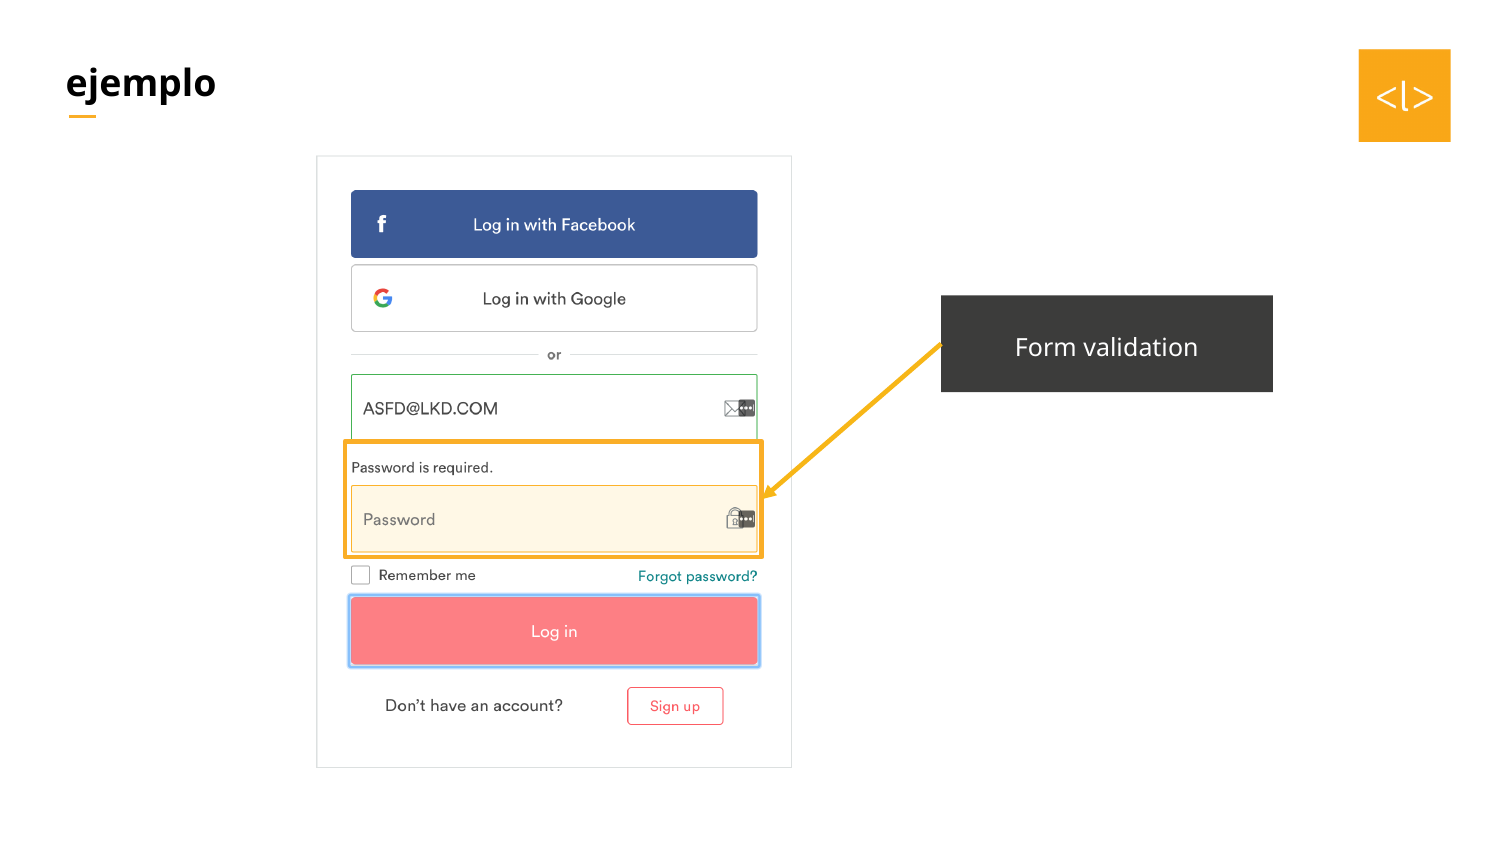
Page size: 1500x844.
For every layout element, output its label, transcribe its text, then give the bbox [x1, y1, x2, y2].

picture [1358, 49, 1451, 142]
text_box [50, 46, 538, 118]
text_box Form validation [941, 295, 1273, 393]
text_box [761, 343, 942, 500]
picture [315, 152, 792, 768]
